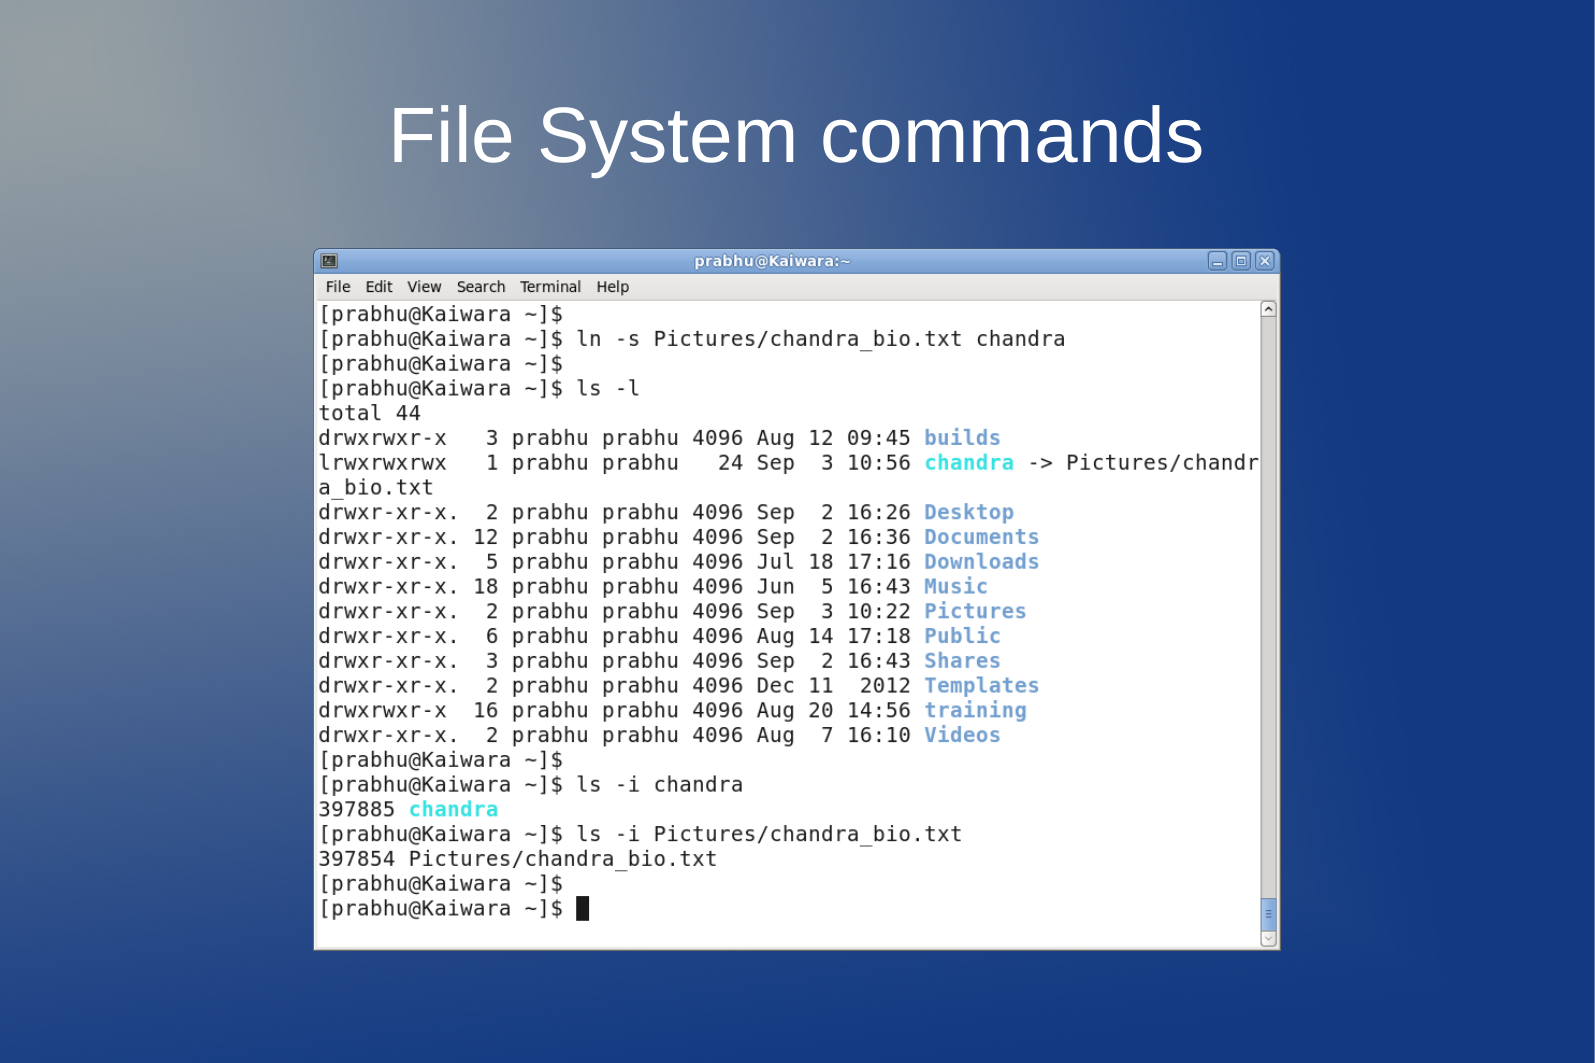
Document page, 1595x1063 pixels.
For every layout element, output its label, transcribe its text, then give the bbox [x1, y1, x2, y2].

picture [0, 0, 1595, 1063]
title File System commands [79, 42, 1515, 220]
